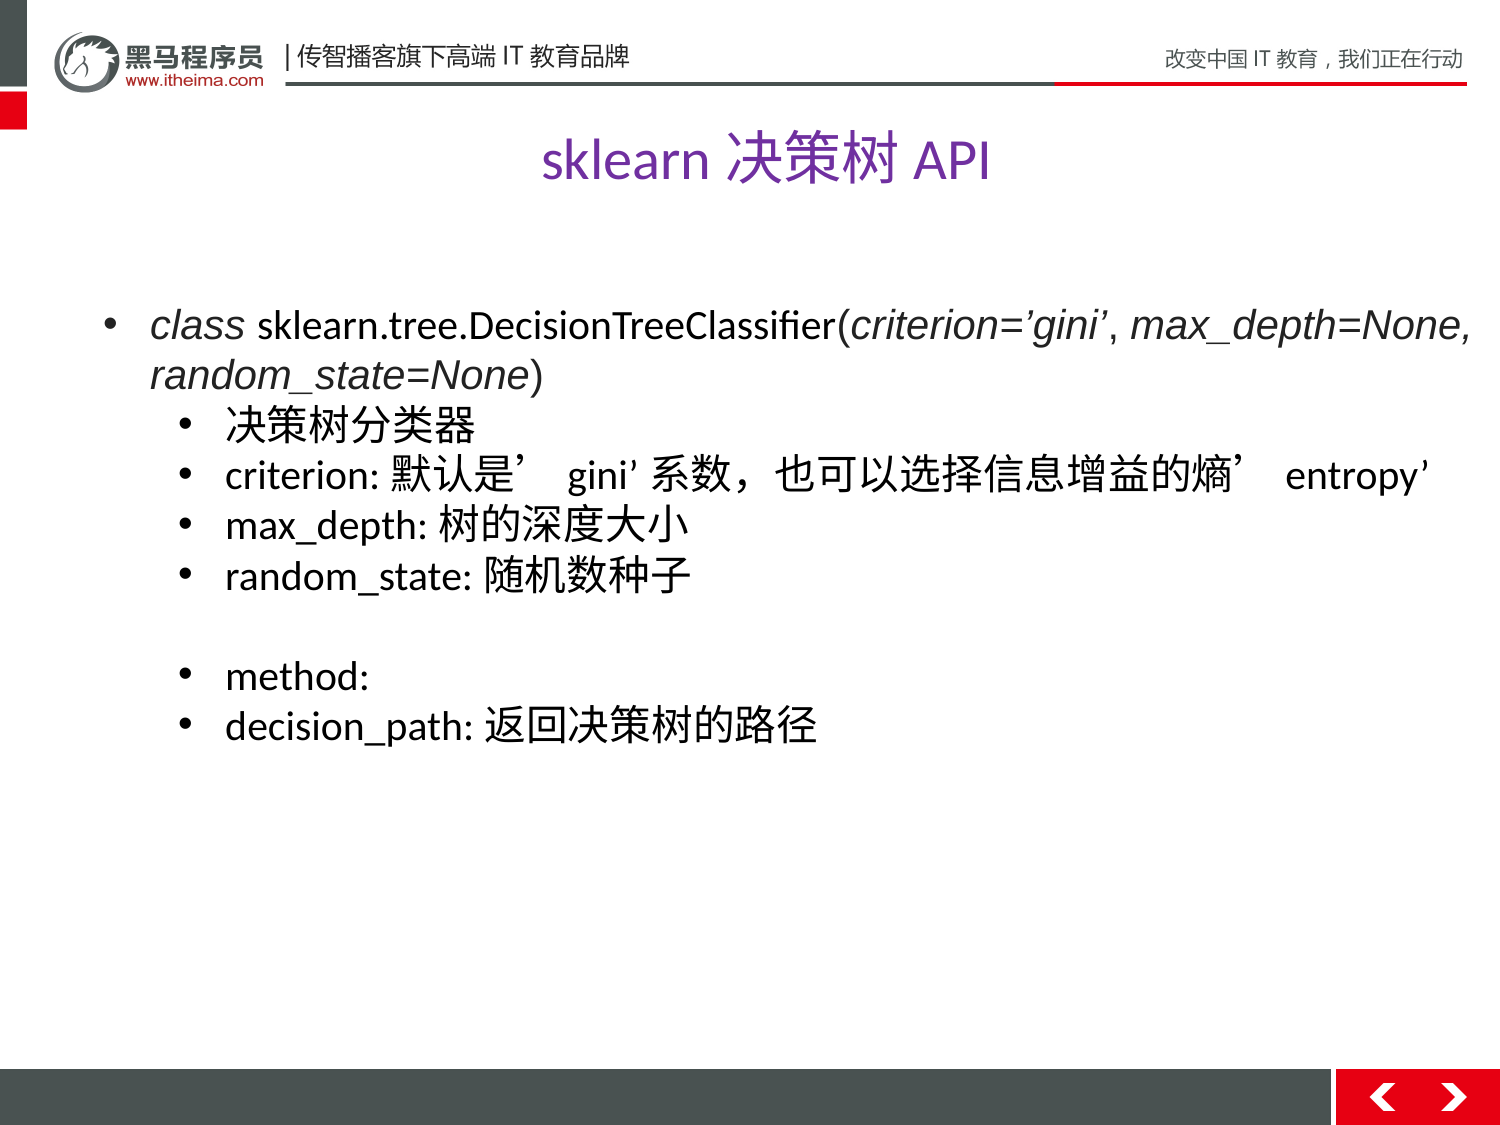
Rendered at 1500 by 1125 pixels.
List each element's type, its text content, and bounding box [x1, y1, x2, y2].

picture [0, 0, 1500, 1125]
text_box sklearn决策树API [526, 113, 1008, 199]
text_box class sklearn.tree.DecisionTreeClassifier(criterion=’gini’, max_depth=None,random_state=None) 决策树分类器 criterion:默认是’gini’系数，也可以选择信息增益的熵’entropy’ max_depth:树的深度大小 random_state:随机数种子 method: decision_path:返回决策树的路径 [88, 290, 1492, 756]
